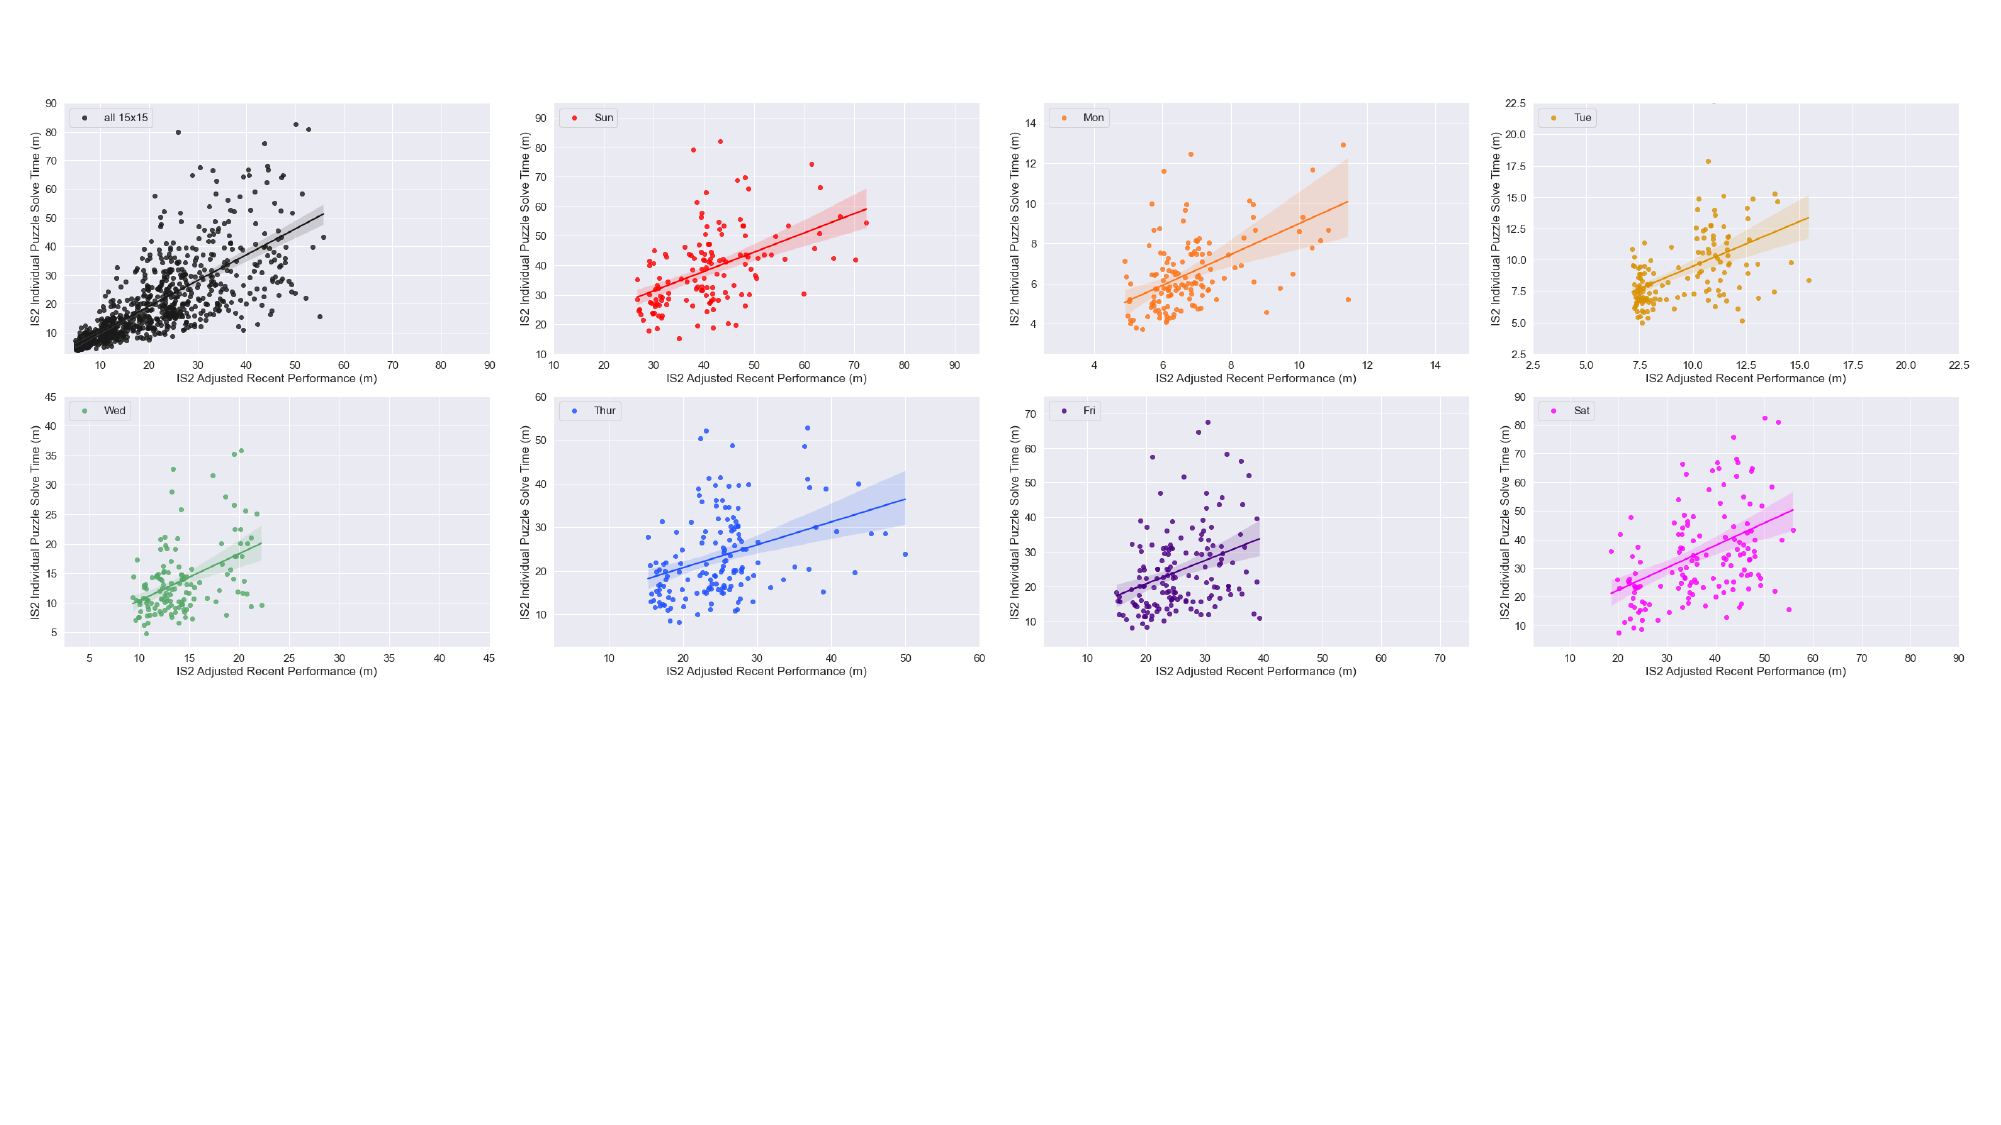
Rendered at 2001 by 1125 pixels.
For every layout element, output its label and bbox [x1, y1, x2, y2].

picture [26, 94, 1974, 682]
